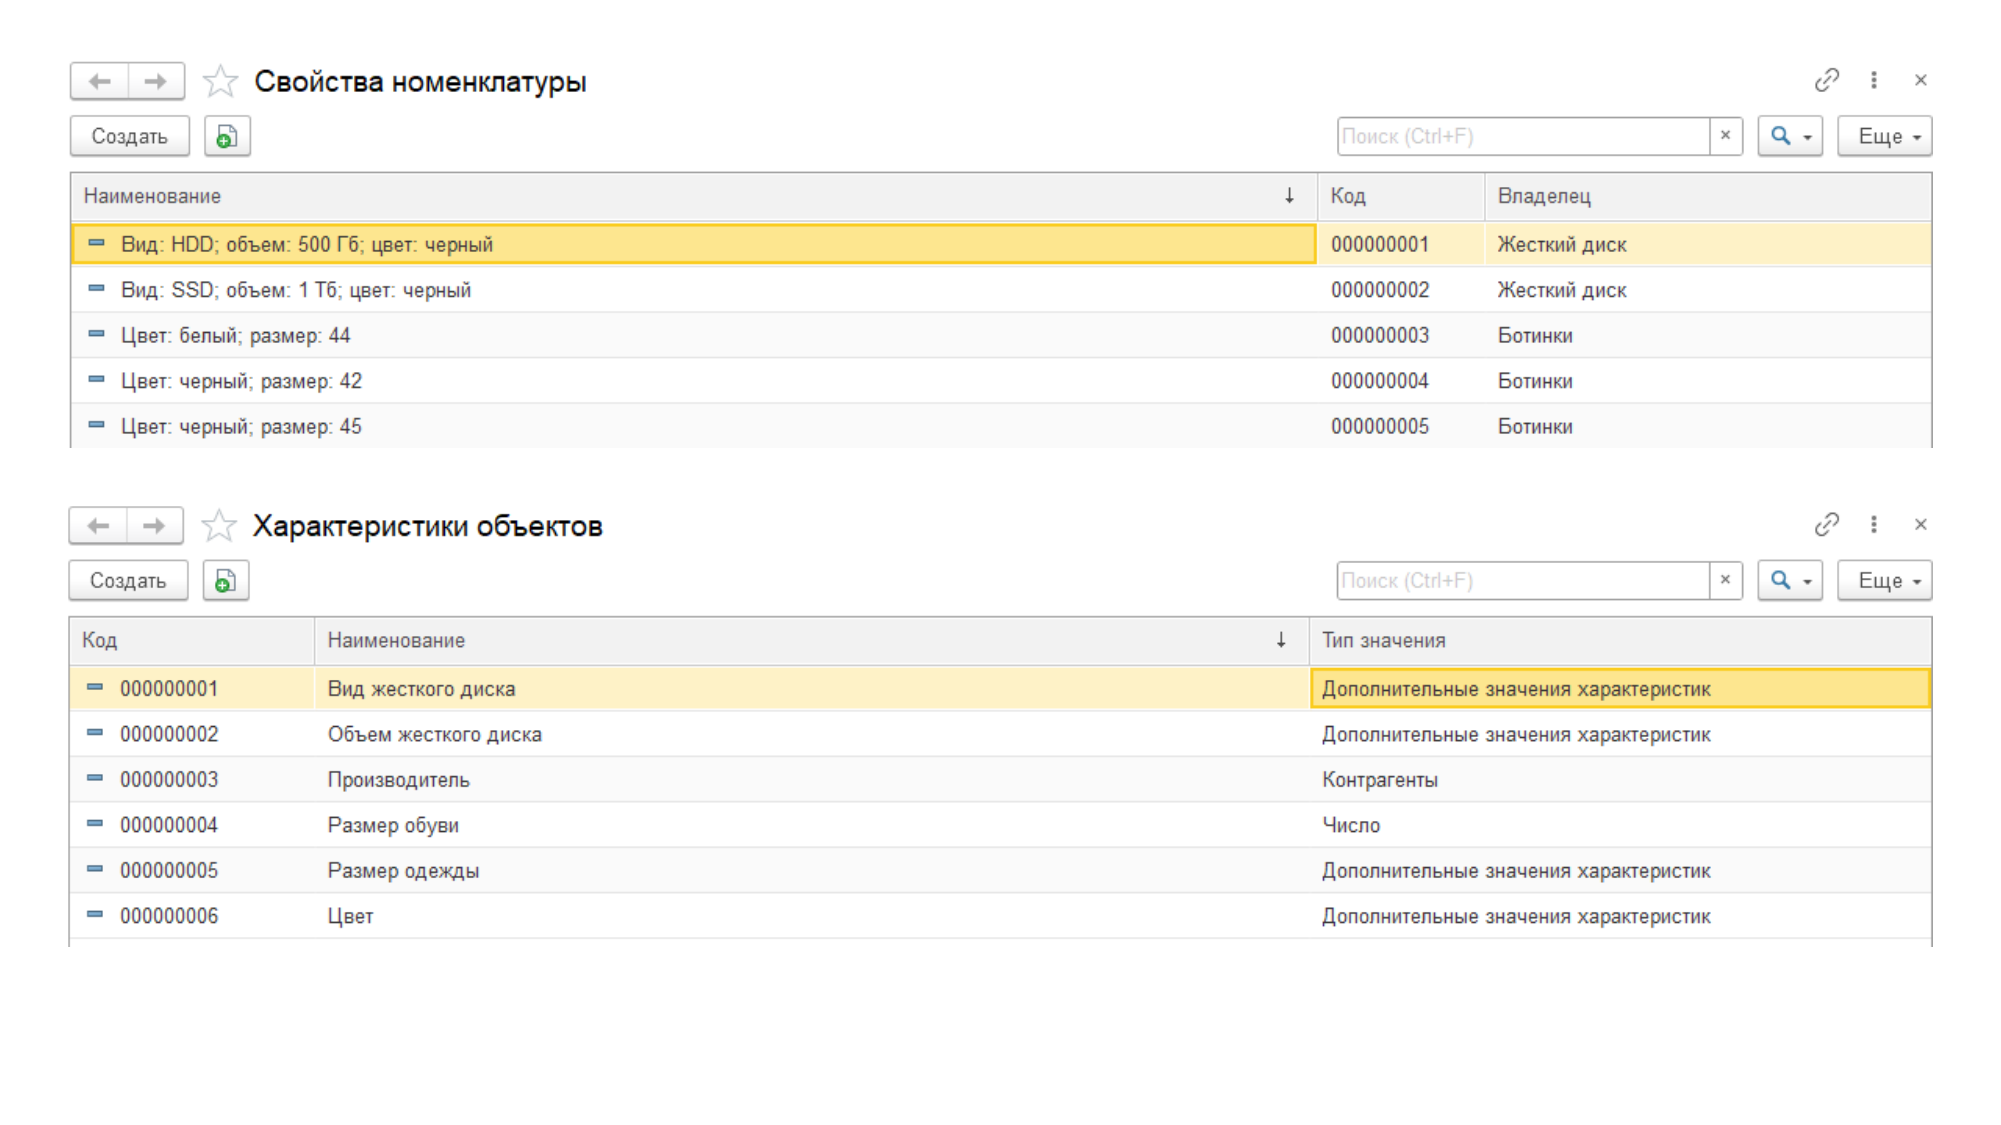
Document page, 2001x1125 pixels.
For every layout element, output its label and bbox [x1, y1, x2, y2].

picture [66, 59, 1933, 448]
picture [67, 505, 1933, 947]
